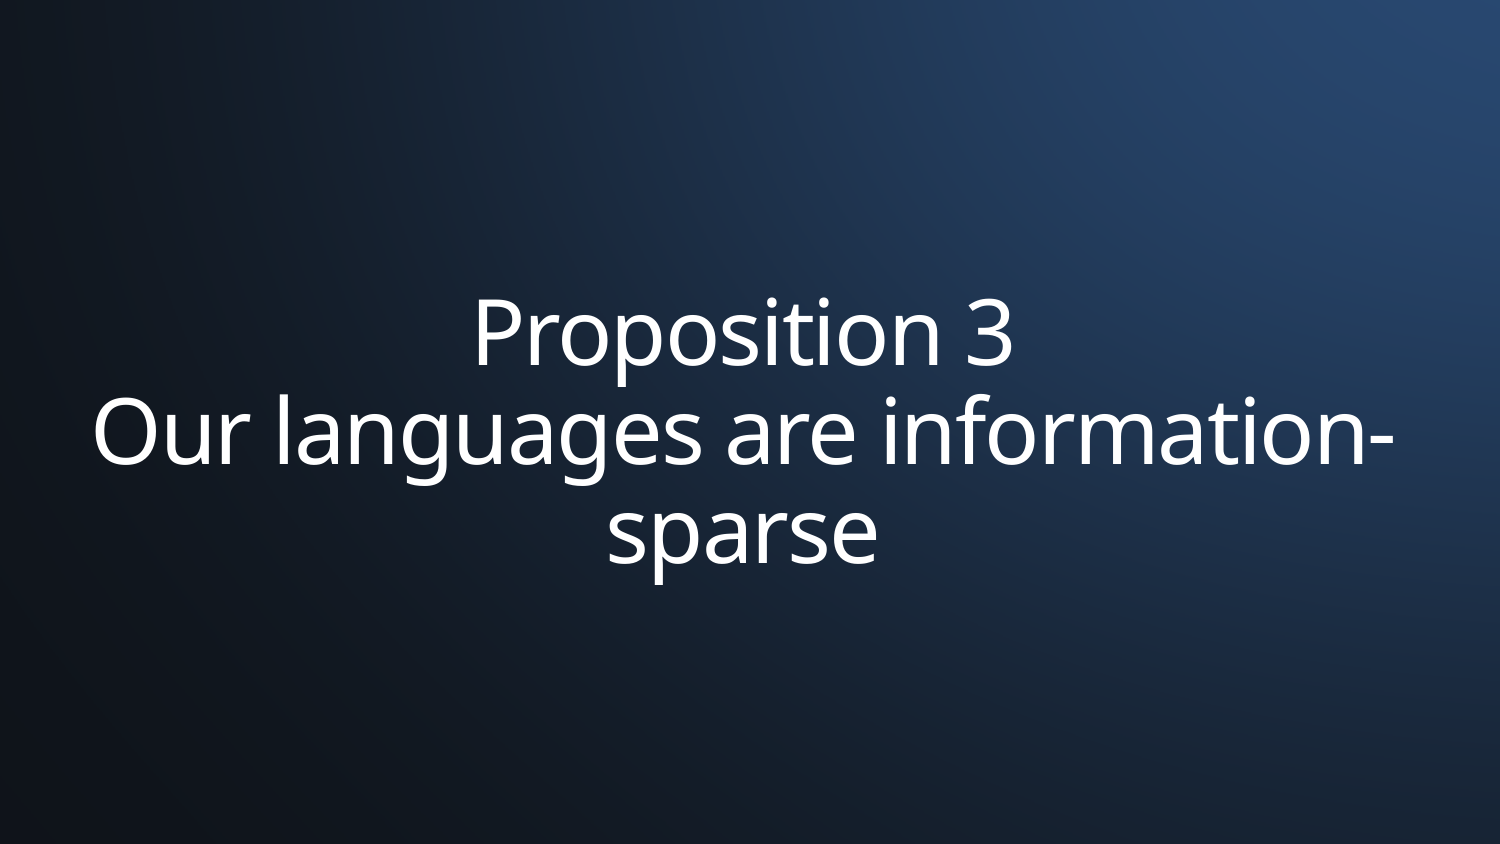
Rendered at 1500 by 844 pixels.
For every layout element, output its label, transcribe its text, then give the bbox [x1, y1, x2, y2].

picture [0, 0, 1500, 844]
title Proposition 3 Our languages are information-sparse [56, 286, 1431, 587]
